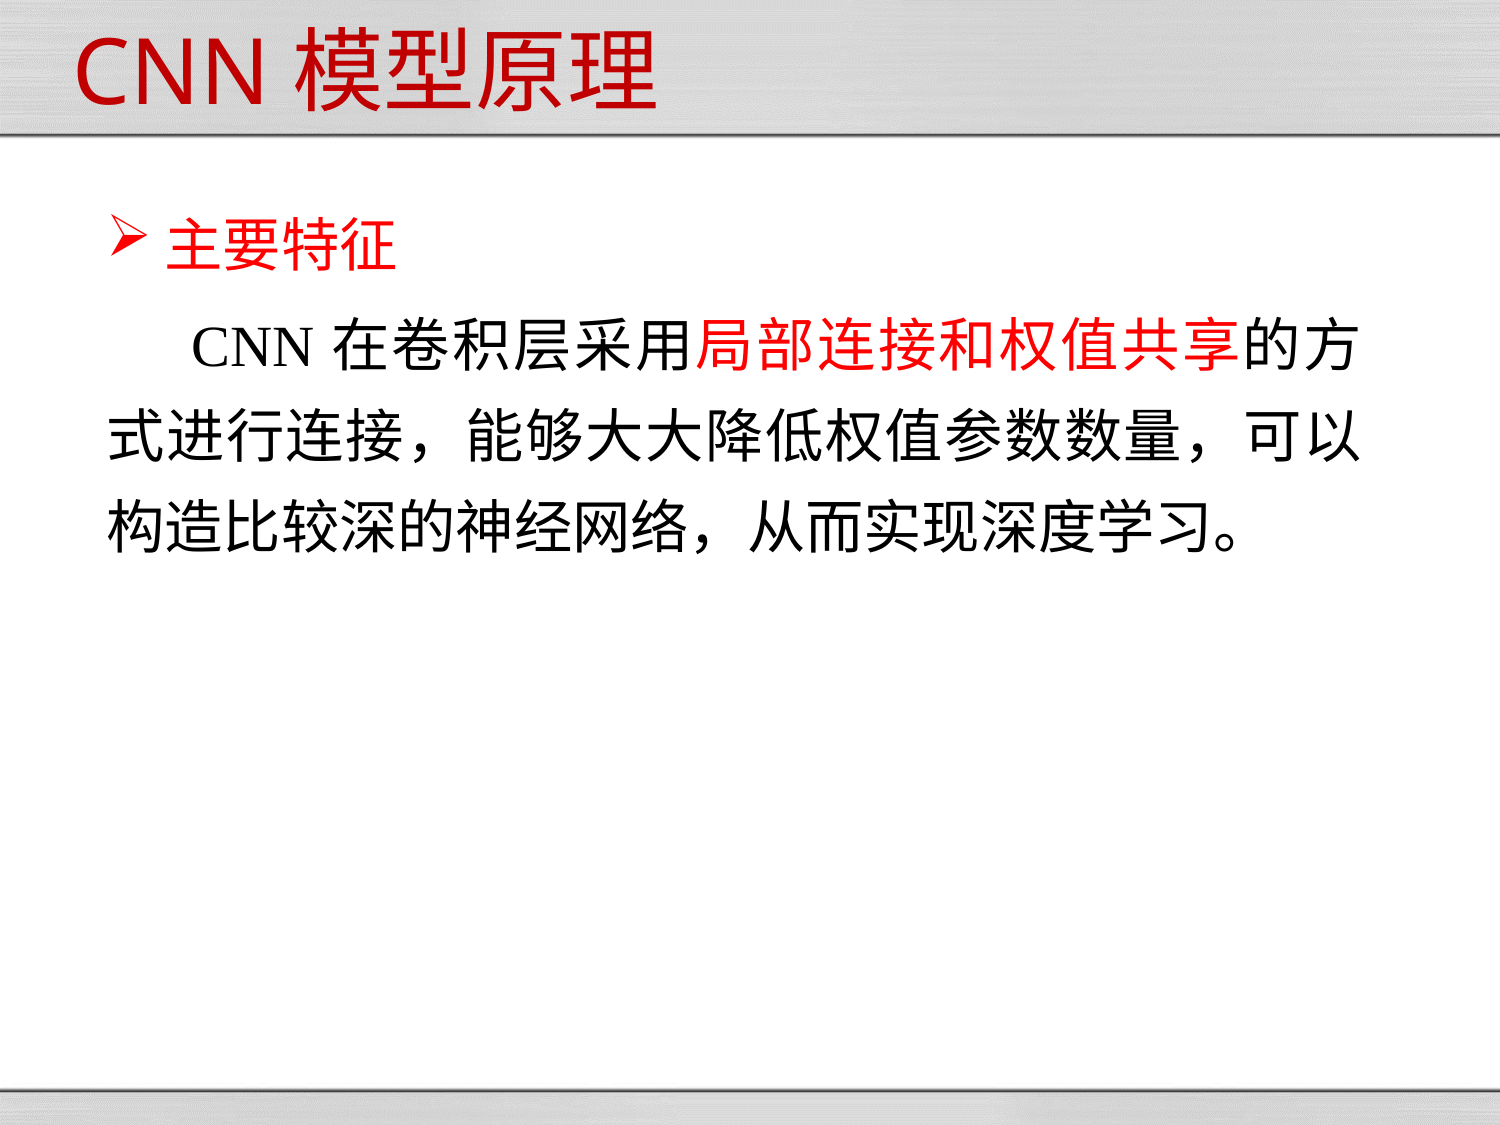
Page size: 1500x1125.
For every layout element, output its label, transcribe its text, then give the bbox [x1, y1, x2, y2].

picture [0, 0, 1500, 1125]
text_box 主要特征 CNN在卷积层采用局部连接和权值共享的方式进行连接，能够大大降低权值参数数量，可以构造比较深的神经网络，从而实现深度学习。 [91, 179, 1377, 568]
text_box CNN模型原理 [57, 17, 1408, 126]
